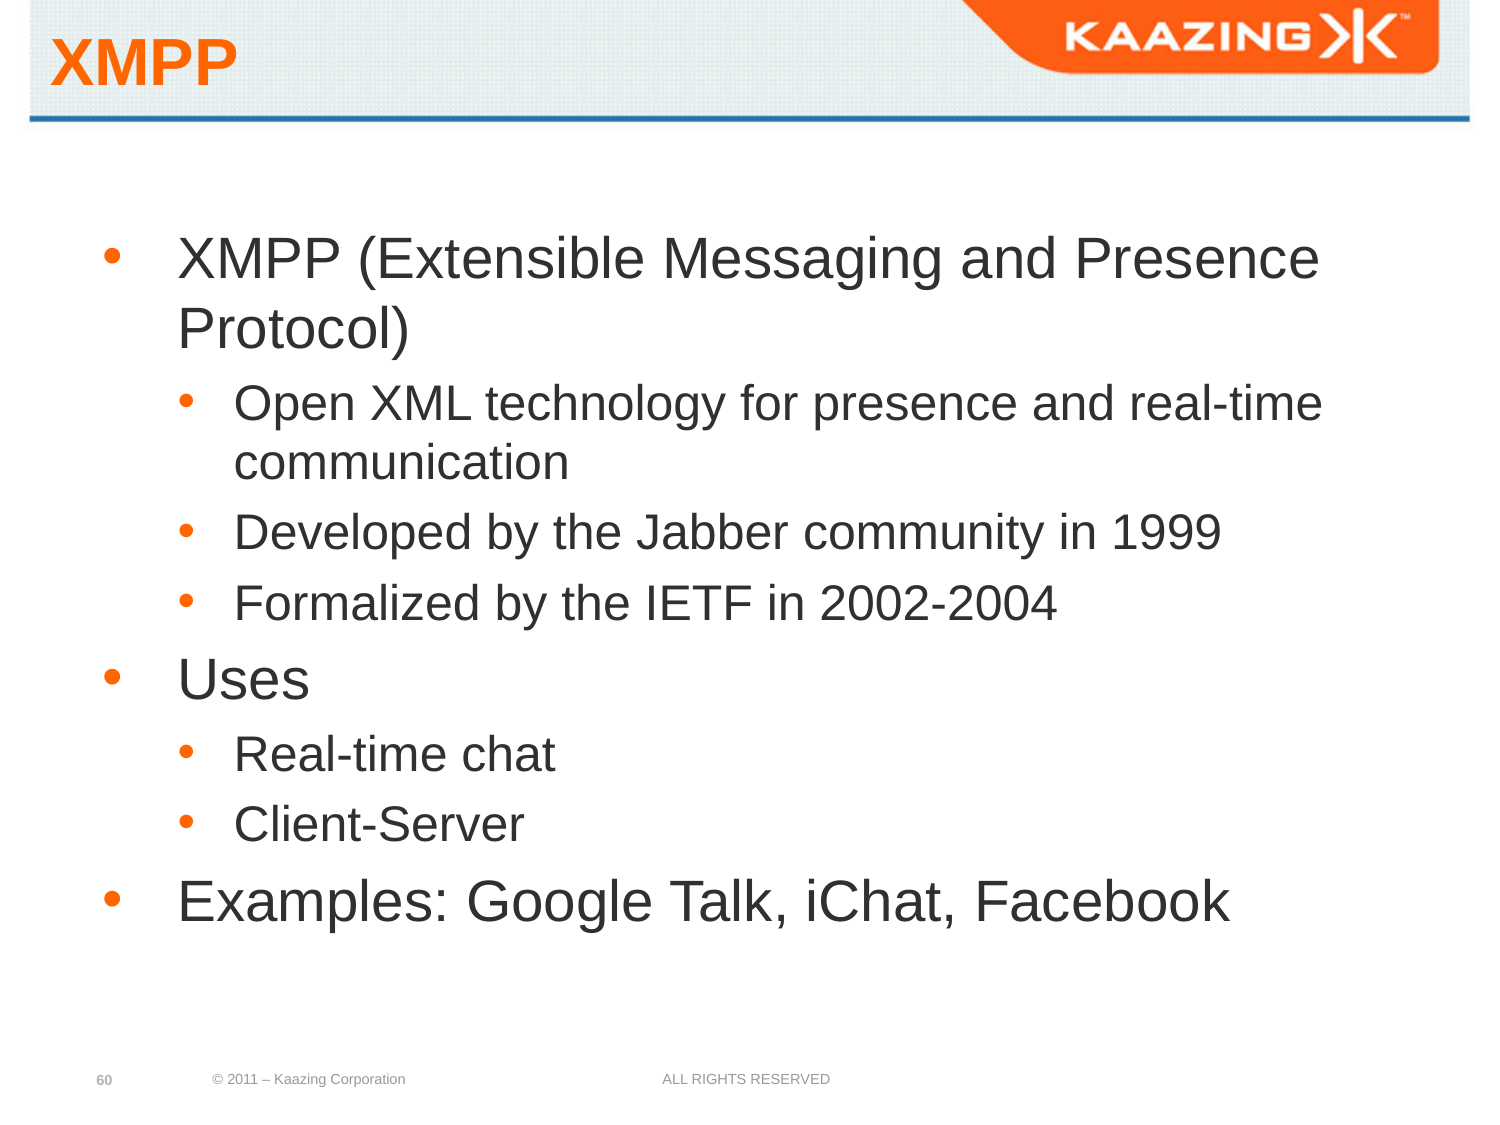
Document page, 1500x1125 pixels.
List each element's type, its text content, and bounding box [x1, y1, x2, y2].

title XMPP [50, 12, 1338, 113]
picture [0, 0, 1500, 1125]
list XMPP (Extensible Messaging and Presence Protocol) Open XML technology for presence and real-time communication Developed by the Jabber community in 1999 Formalized by the IETF in 2002-2004 Uses Real-time chat Client-Server Examples: Google Talk, iChat, Facebook [87, 212, 1425, 1013]
